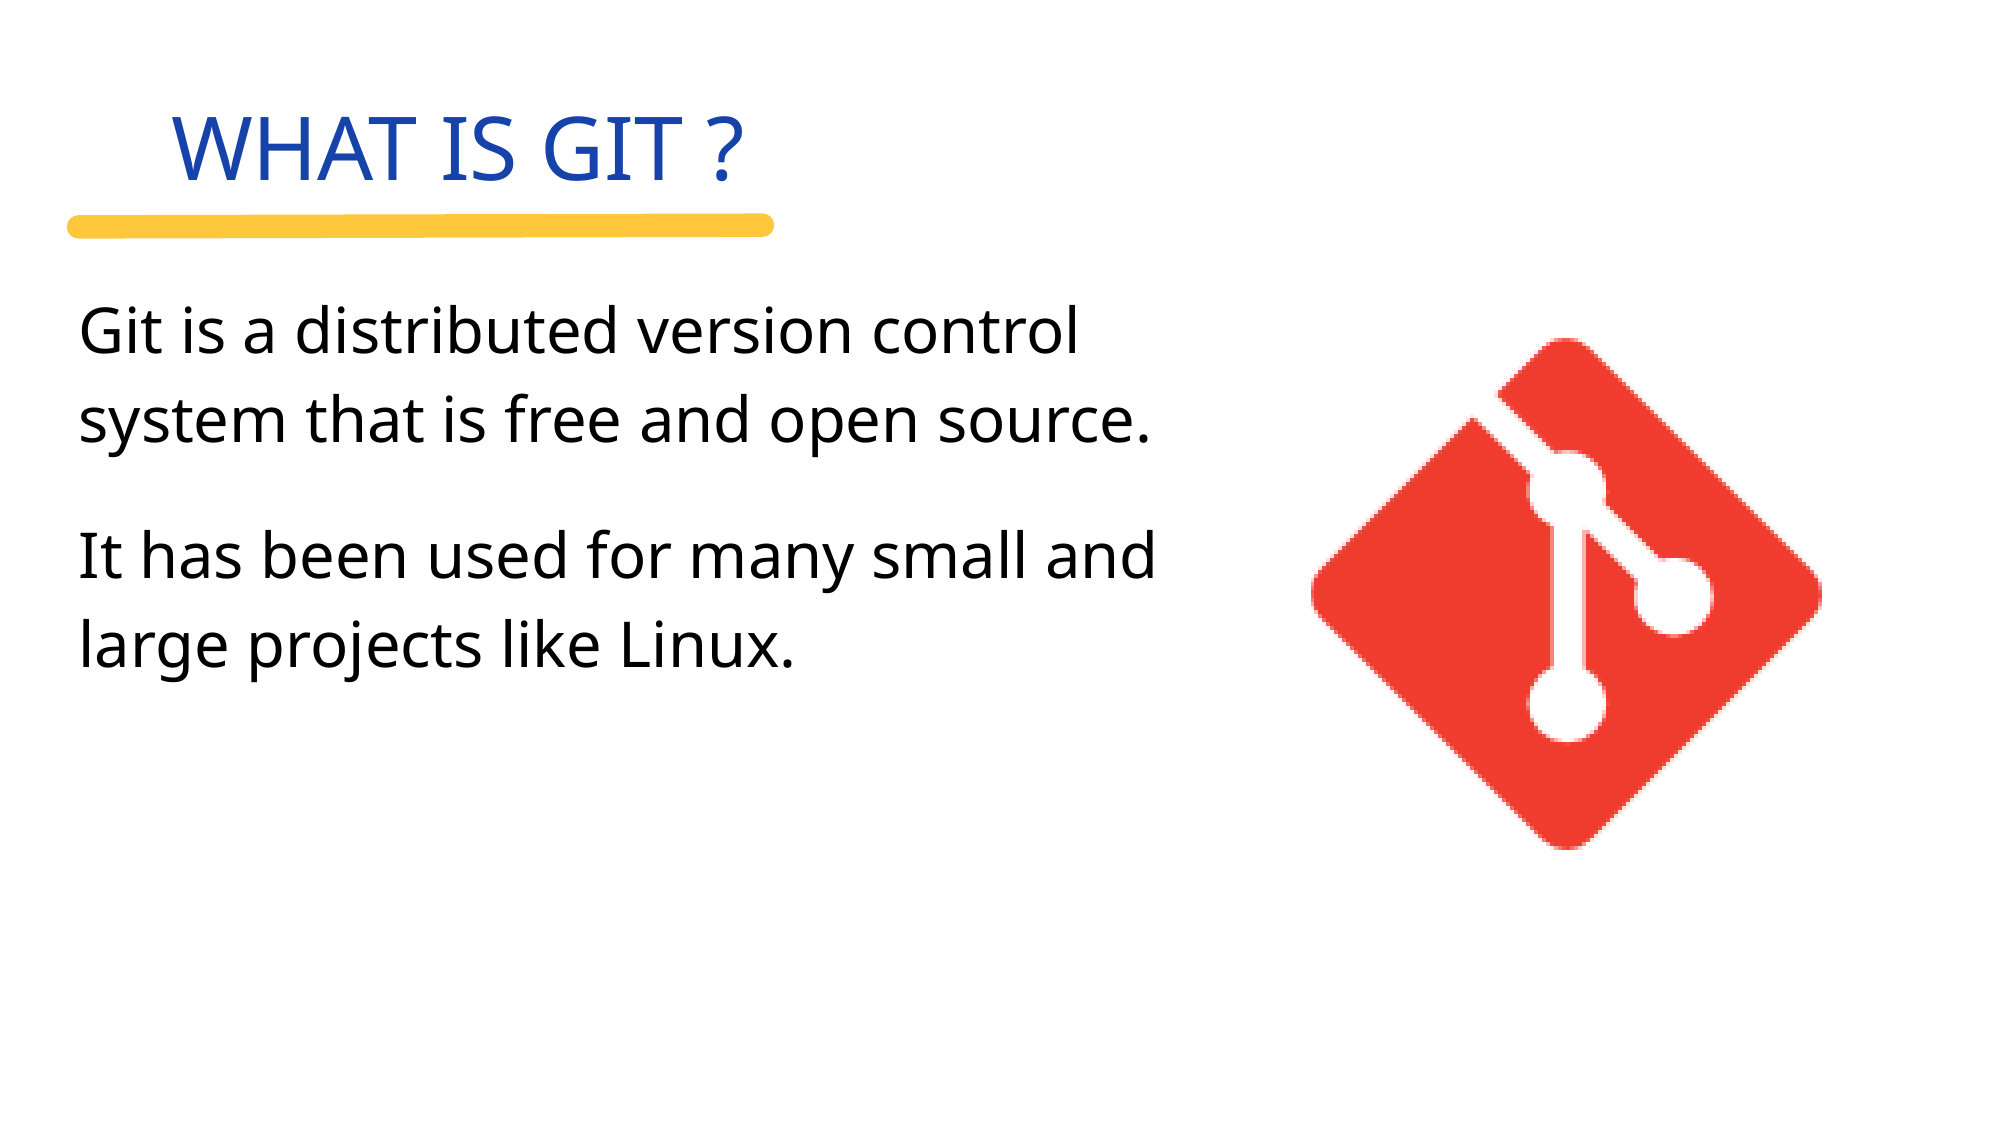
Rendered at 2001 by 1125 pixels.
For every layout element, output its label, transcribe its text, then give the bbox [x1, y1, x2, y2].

text_box WHAT IS GIT ? [78, 75, 838, 199]
text_box It has been used for many small and large projects like Linux. [78, 502, 1201, 680]
picture [1311, 338, 1823, 850]
text_box Git is a distributed version control system that is free and open source. [78, 277, 1201, 455]
